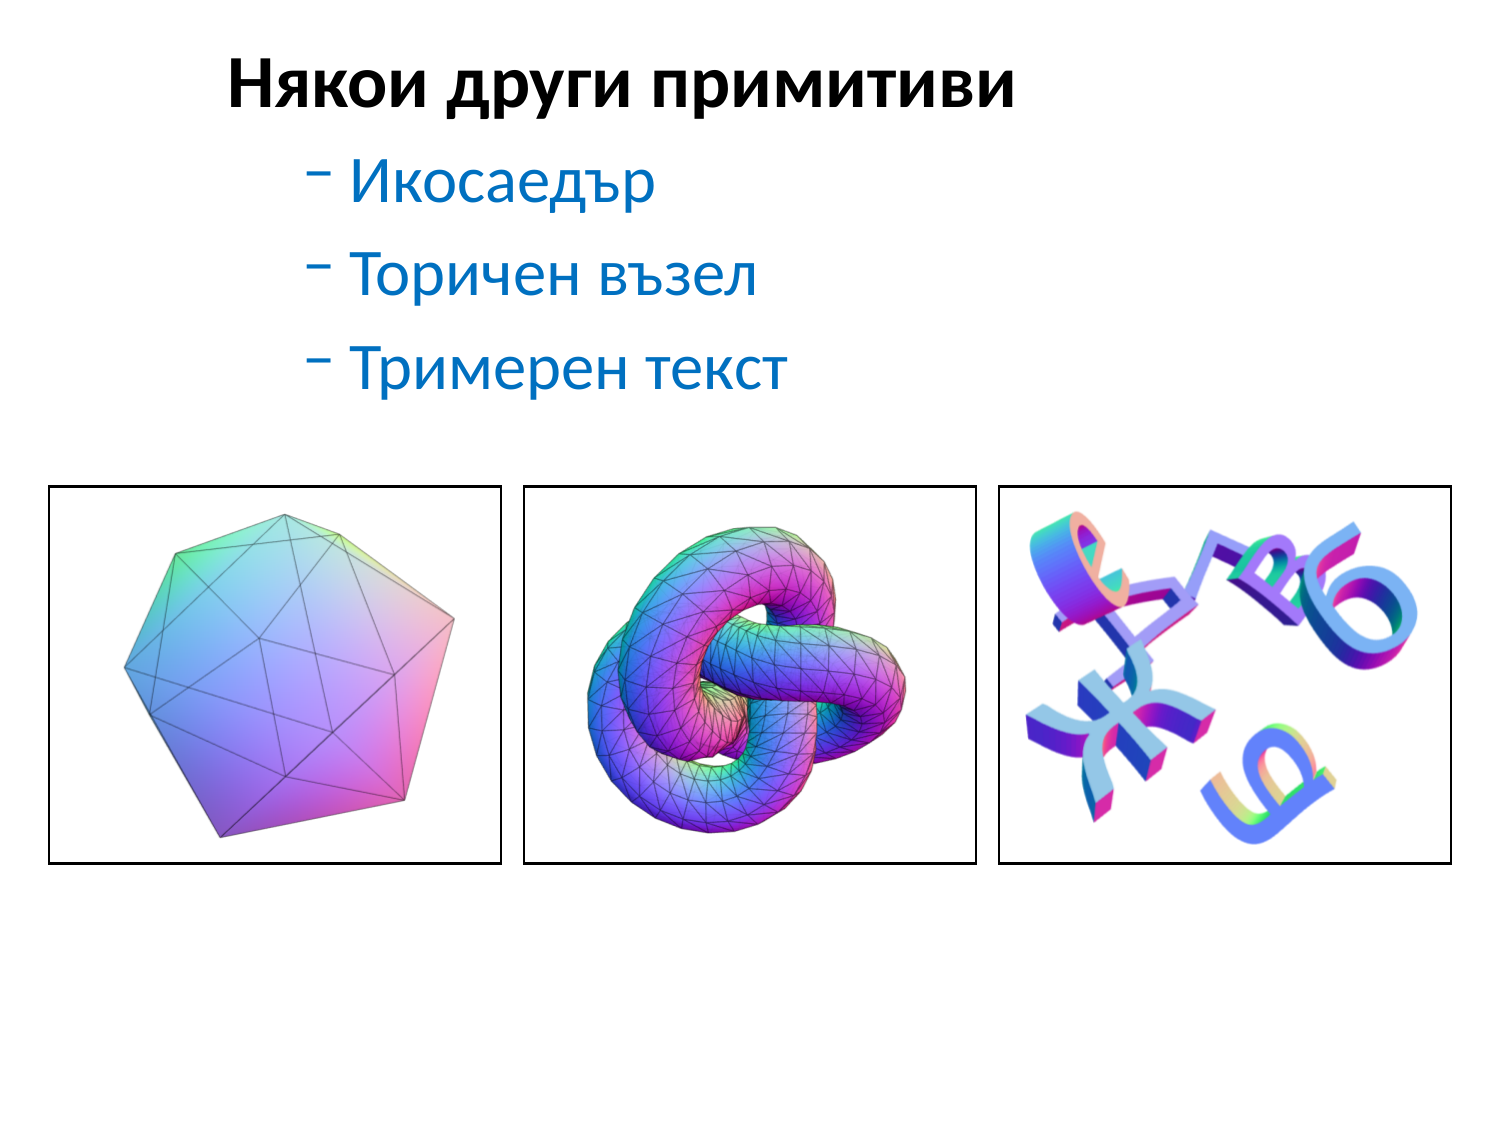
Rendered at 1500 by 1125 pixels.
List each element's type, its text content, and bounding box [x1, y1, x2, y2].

picture [524, 487, 976, 863]
picture [49, 487, 501, 863]
list Някои други примитиви Икосаедър Торичен възел Тримерен текст [212, 24, 1500, 1100]
picture [999, 487, 1451, 863]
